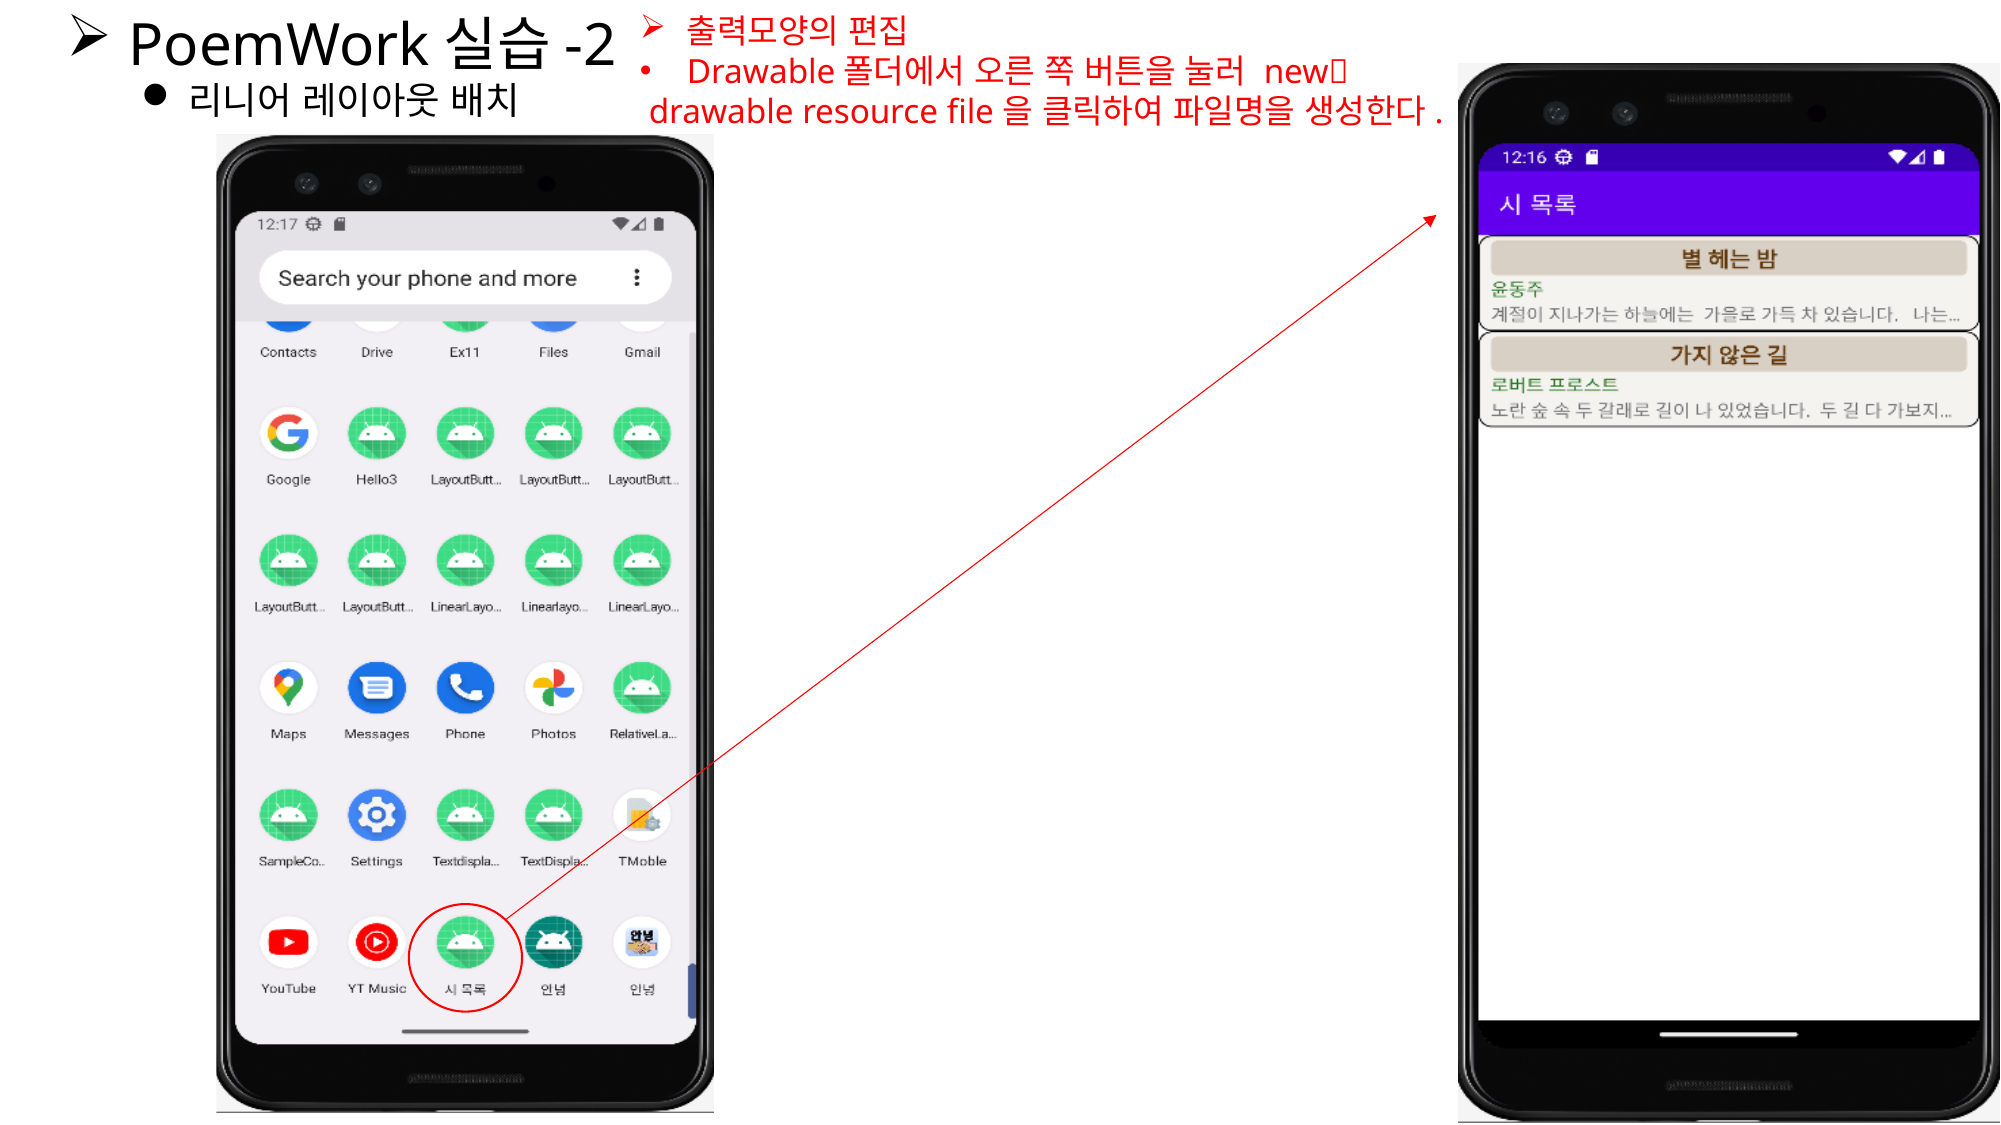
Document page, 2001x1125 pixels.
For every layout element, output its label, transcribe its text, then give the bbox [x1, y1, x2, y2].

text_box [505, 214, 1437, 920]
picture [216, 134, 714, 1115]
text_box PoemWork실습-2 리니어 레이아웃 배치 [51, 0, 984, 130]
picture [1458, 63, 2000, 1125]
text_box 출력모양의 편집 Drawable폴더에서 오른 쪽 버튼을 눌러 new drawable resource file을 클릭하여 파일명을 생성한다. [625, 3, 1459, 138]
